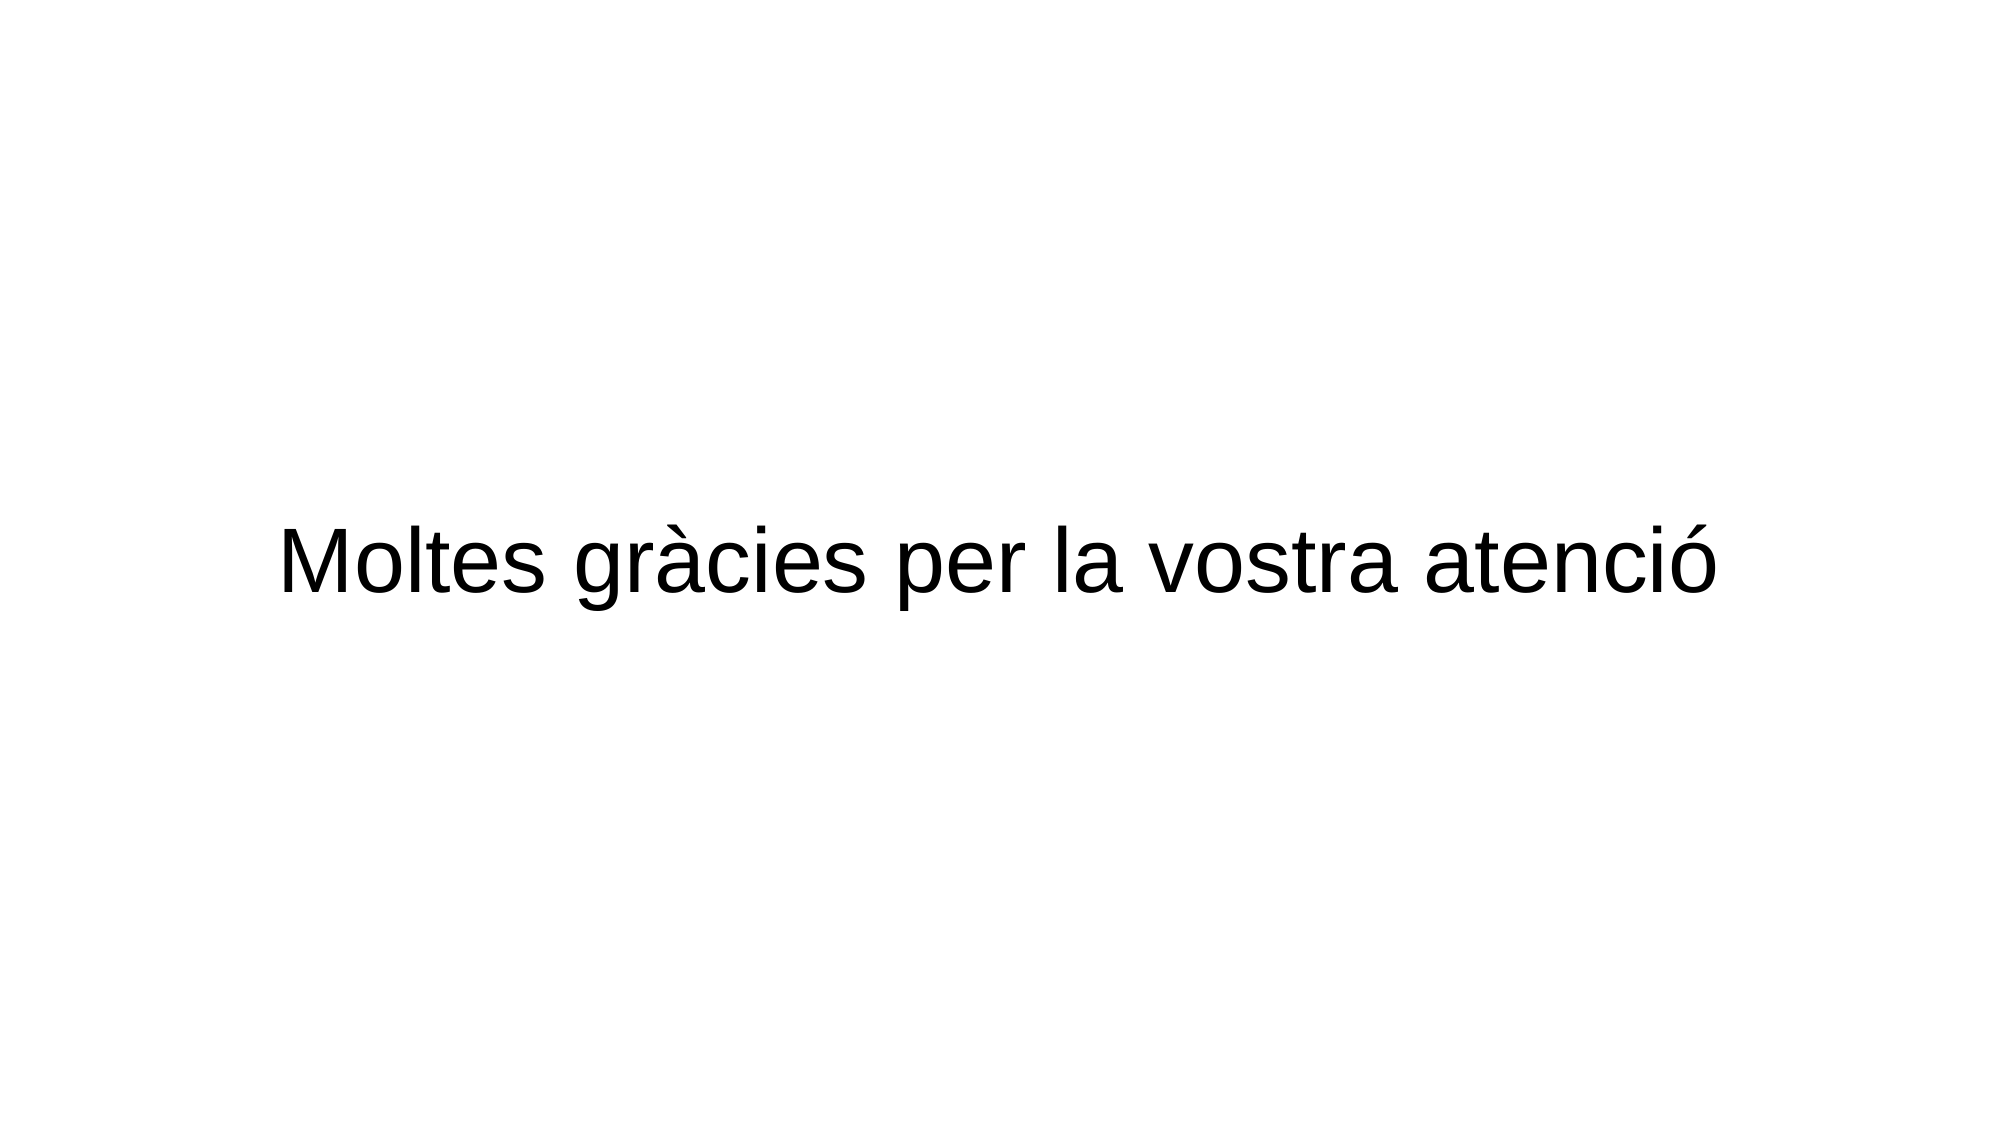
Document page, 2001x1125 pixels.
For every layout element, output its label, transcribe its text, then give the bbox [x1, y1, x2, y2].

title Moltes gràcies per la vostra atenció [137, 453, 1863, 672]
